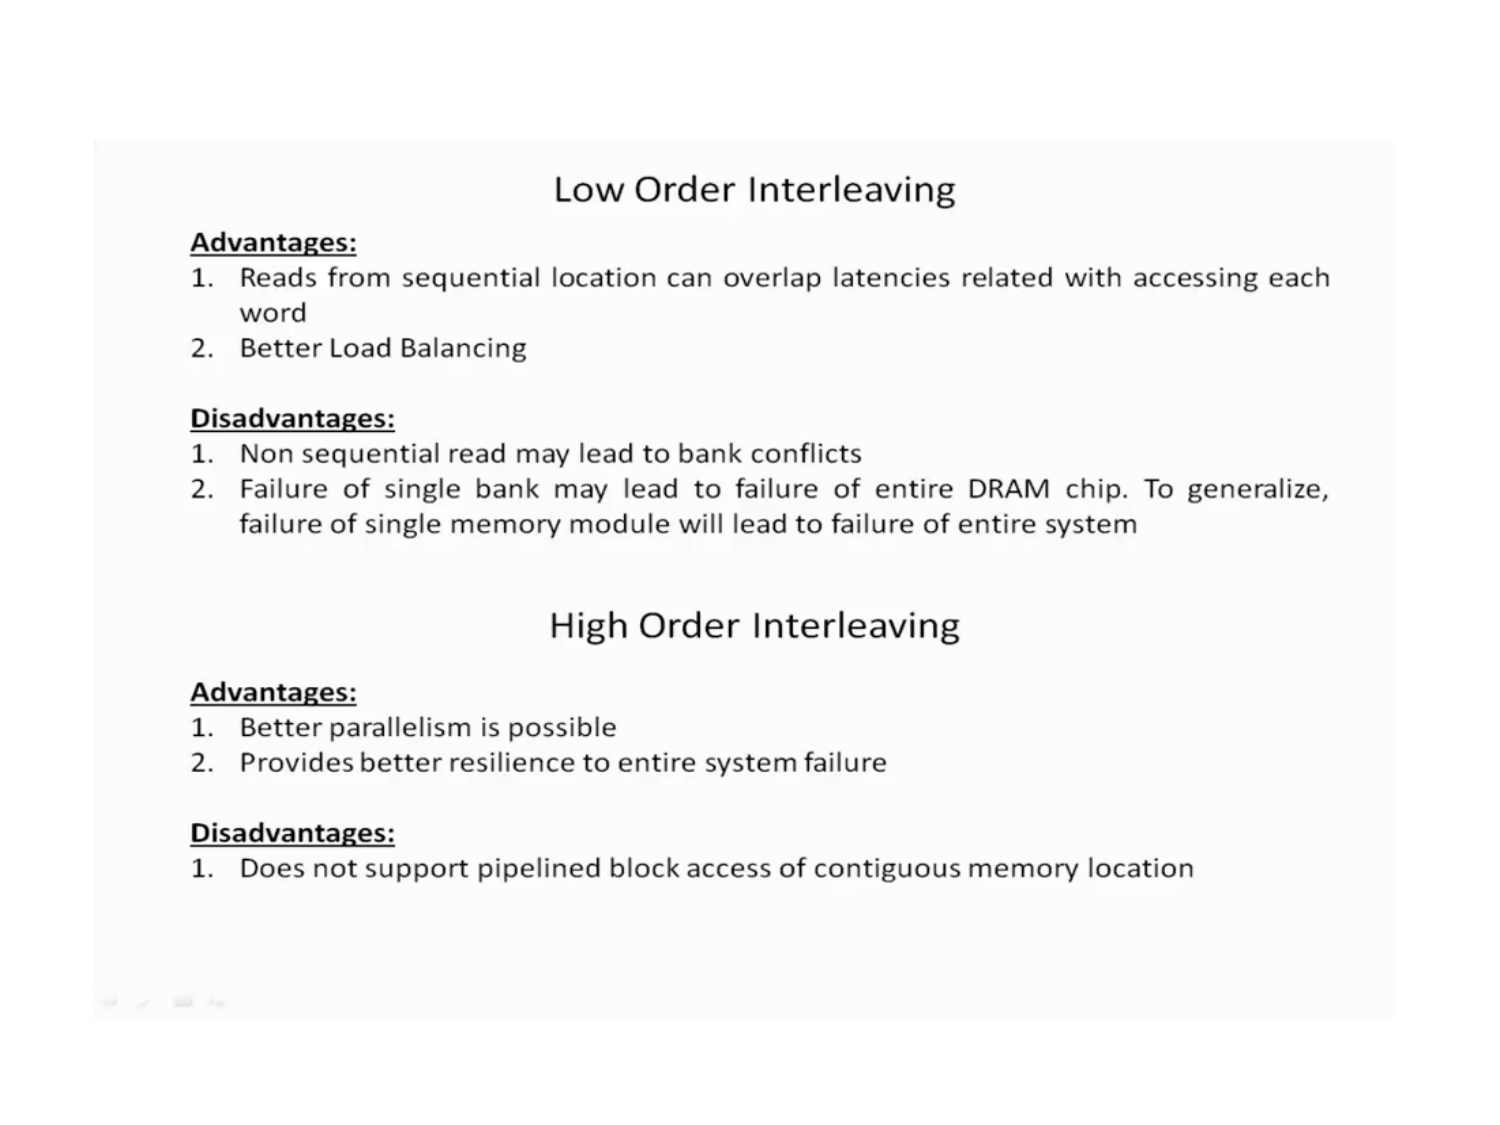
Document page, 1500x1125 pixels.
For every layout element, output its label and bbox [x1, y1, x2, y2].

list [93, 140, 1395, 1020]
